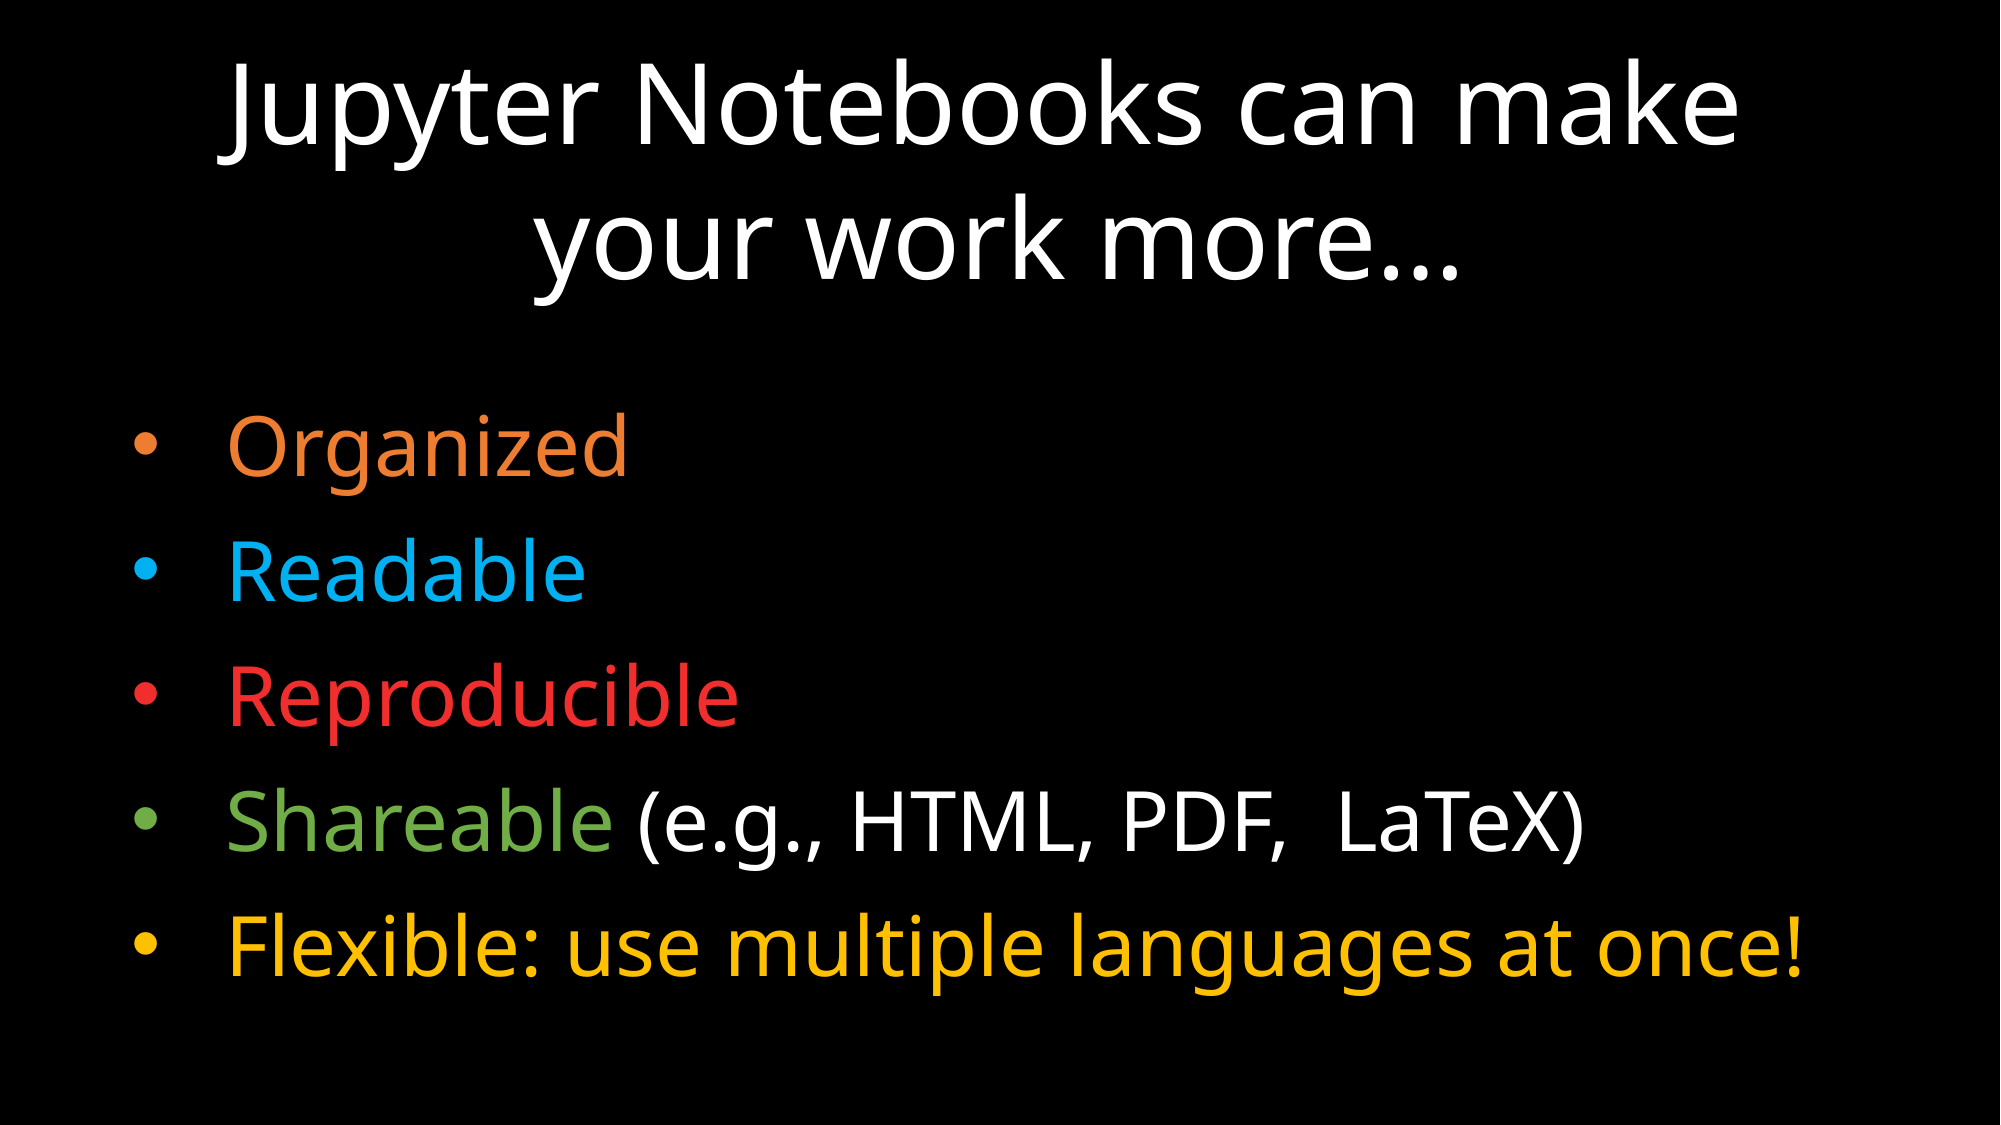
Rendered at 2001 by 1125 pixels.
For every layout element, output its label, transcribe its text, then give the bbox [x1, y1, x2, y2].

text_box Organized Readable Reproducible Shareable (e.g., HTML, PDF, LaTeX) Flexible: use multiple languages at once! [116, 385, 1884, 1000]
text_box Jupyter Notebooks can make your work more… [211, 24, 1789, 310]
